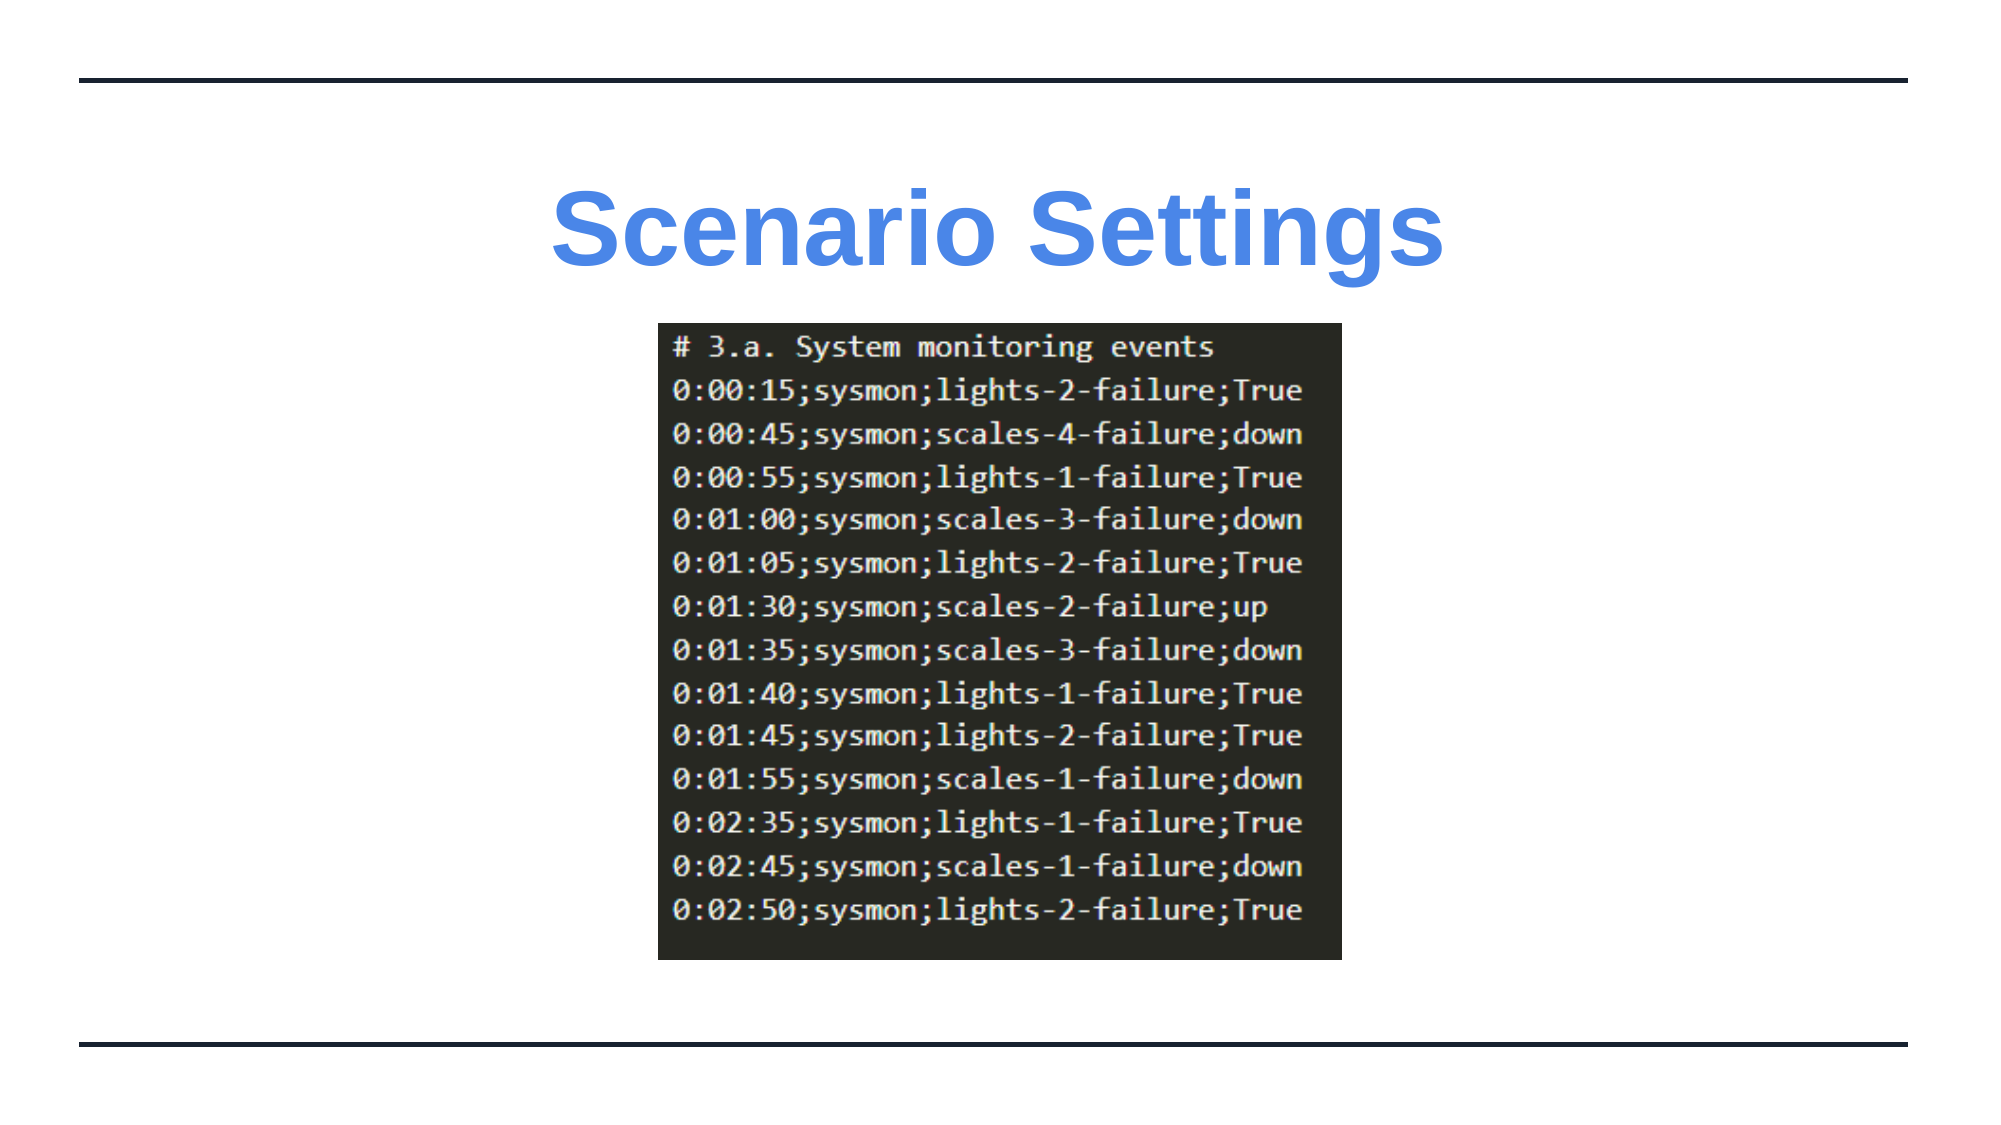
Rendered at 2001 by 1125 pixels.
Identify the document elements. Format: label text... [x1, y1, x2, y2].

text_box Scenario Settings [535, 144, 1465, 302]
picture [658, 323, 1342, 960]
